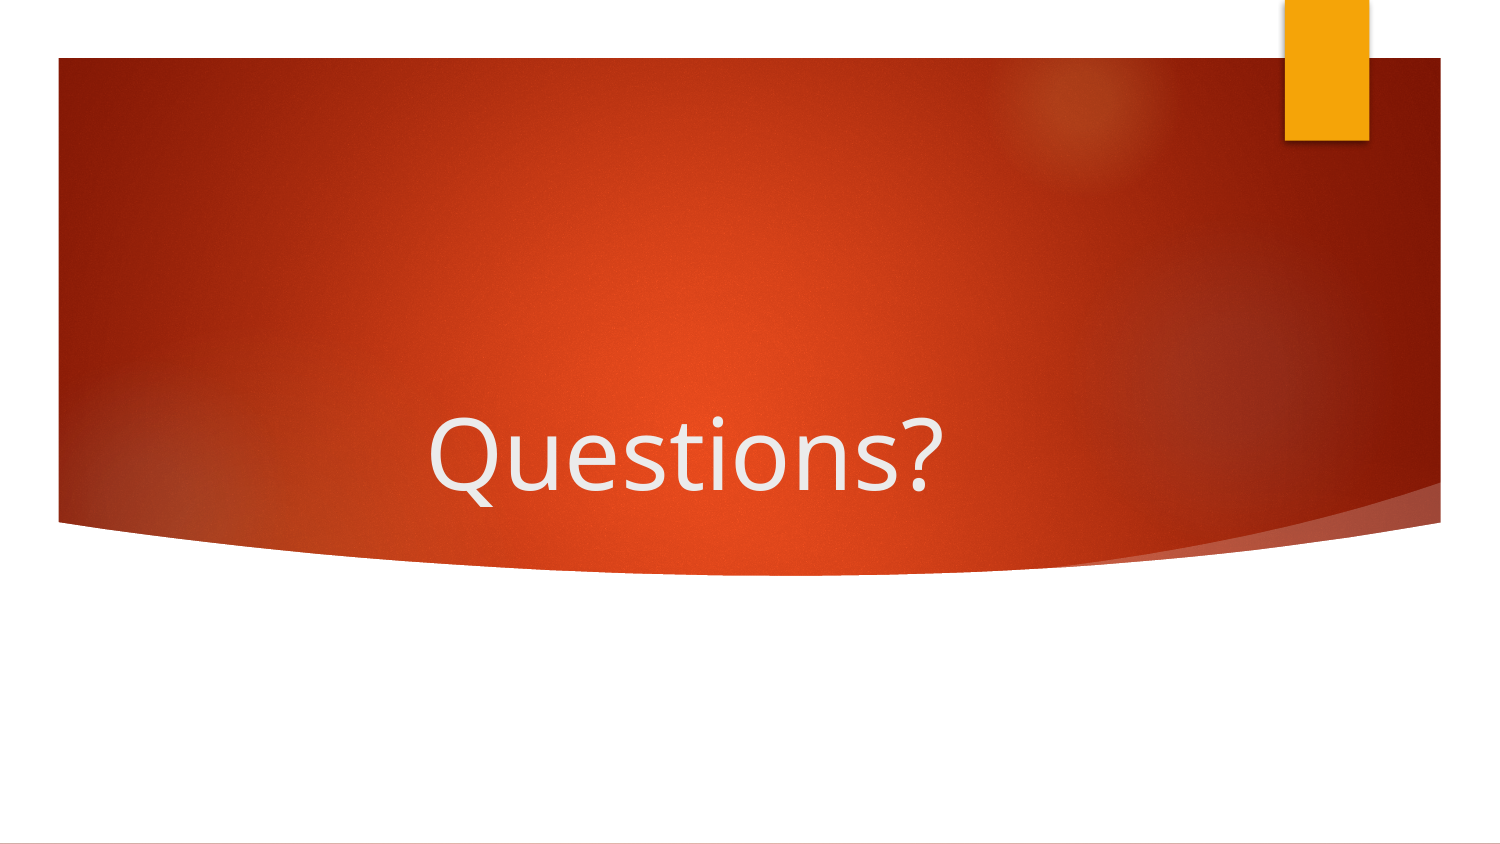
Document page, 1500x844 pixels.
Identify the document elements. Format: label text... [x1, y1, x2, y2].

picture [59, 58, 1440, 575]
title Questions? [142, 295, 1228, 516]
